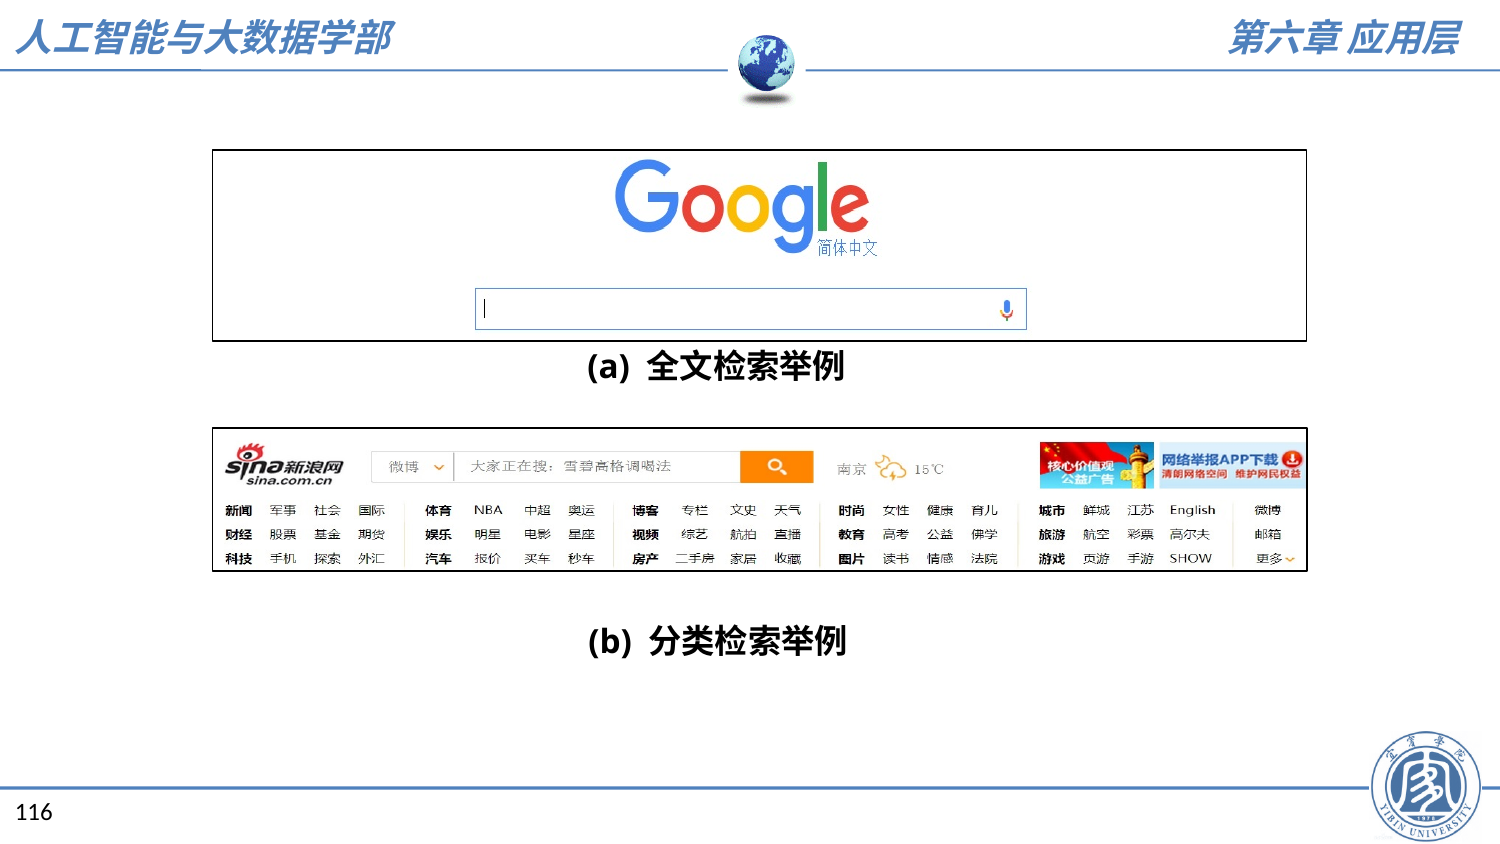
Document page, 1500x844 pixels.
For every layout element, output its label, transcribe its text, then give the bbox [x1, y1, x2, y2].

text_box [212, 140, 1307, 350]
picture [736, 33, 796, 109]
slide_number 116 [0, 787, 350, 833]
text_box (a) 全文检索举例 [572, 357, 861, 393]
text_box (b) 分类检索举例 [573, 612, 863, 668]
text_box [212, 427, 1308, 574]
